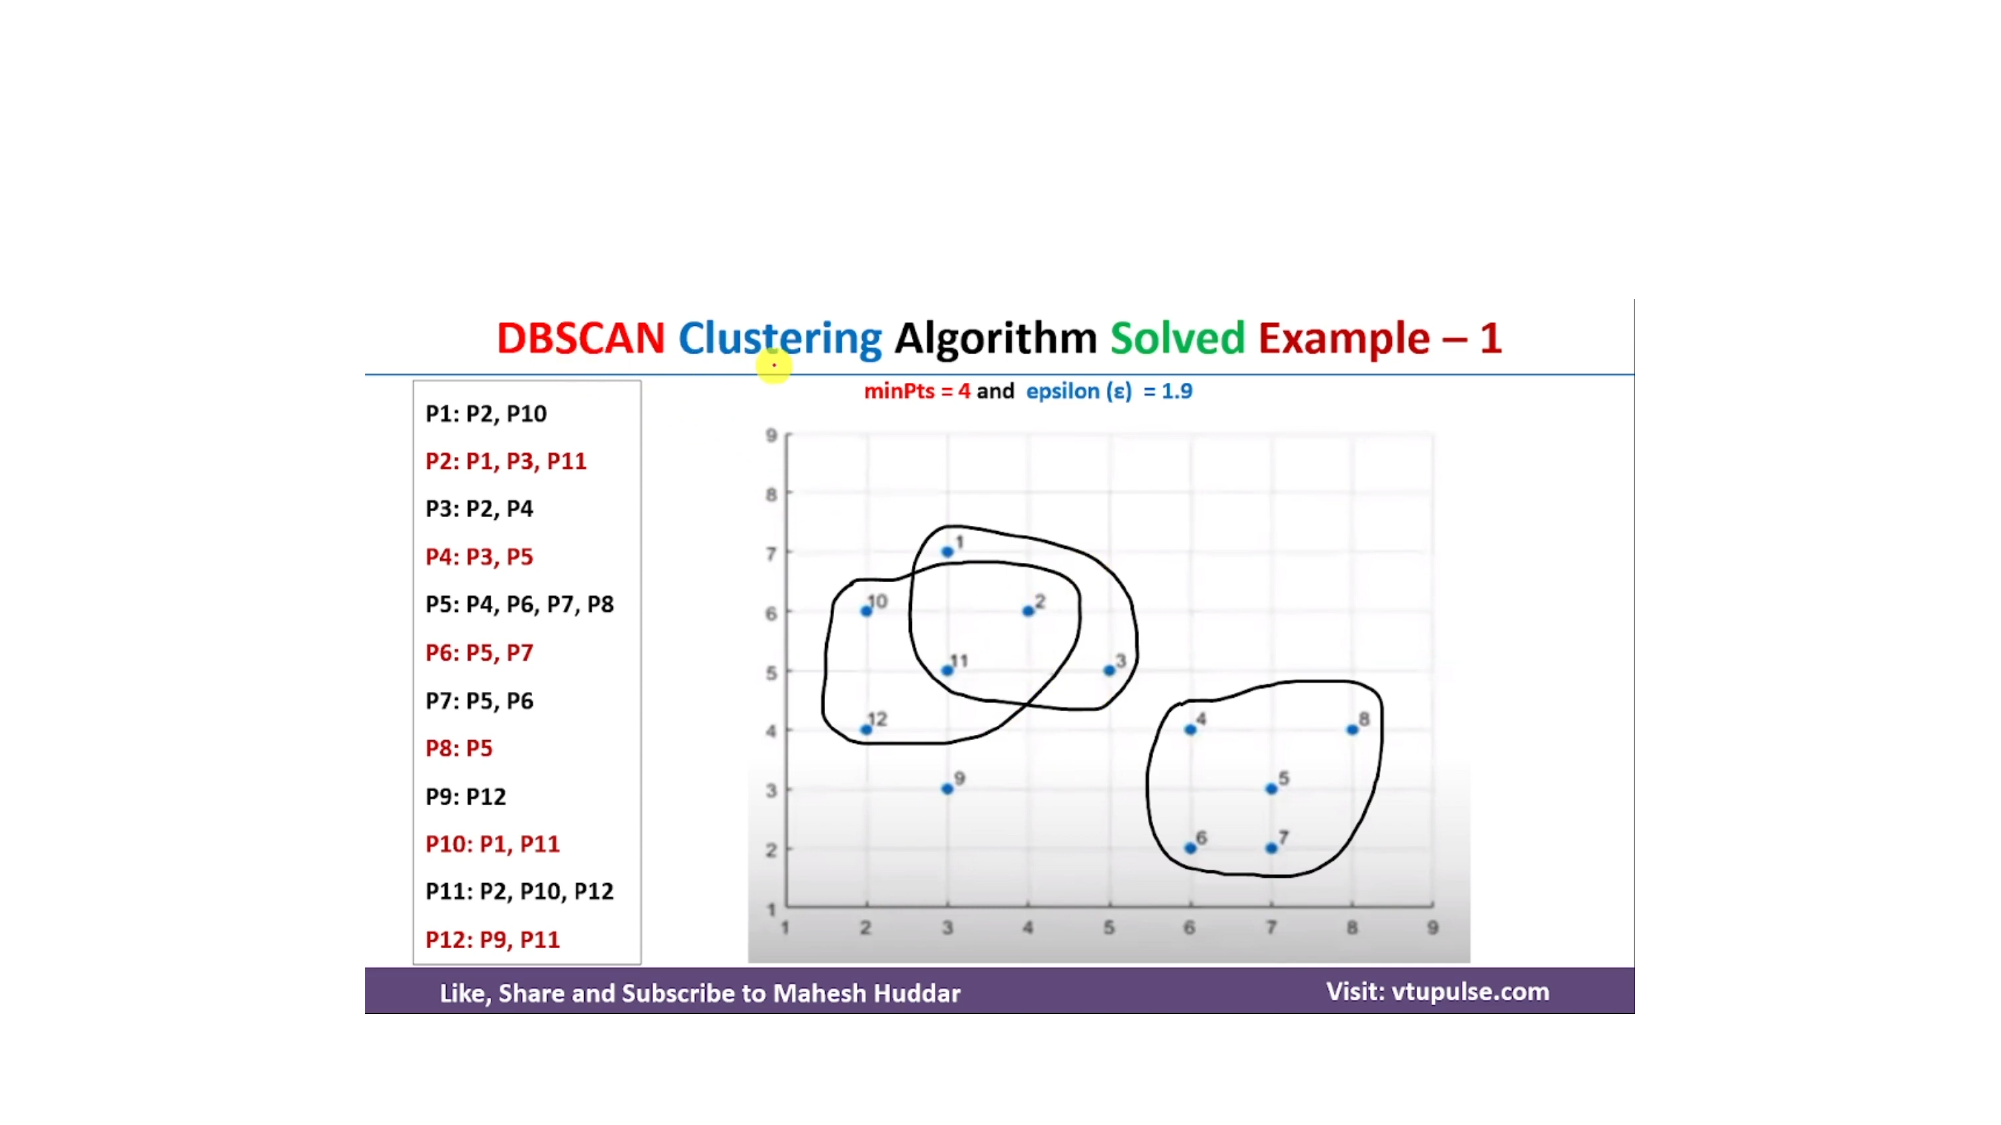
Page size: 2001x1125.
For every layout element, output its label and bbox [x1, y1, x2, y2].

list [365, 299, 1635, 1014]
